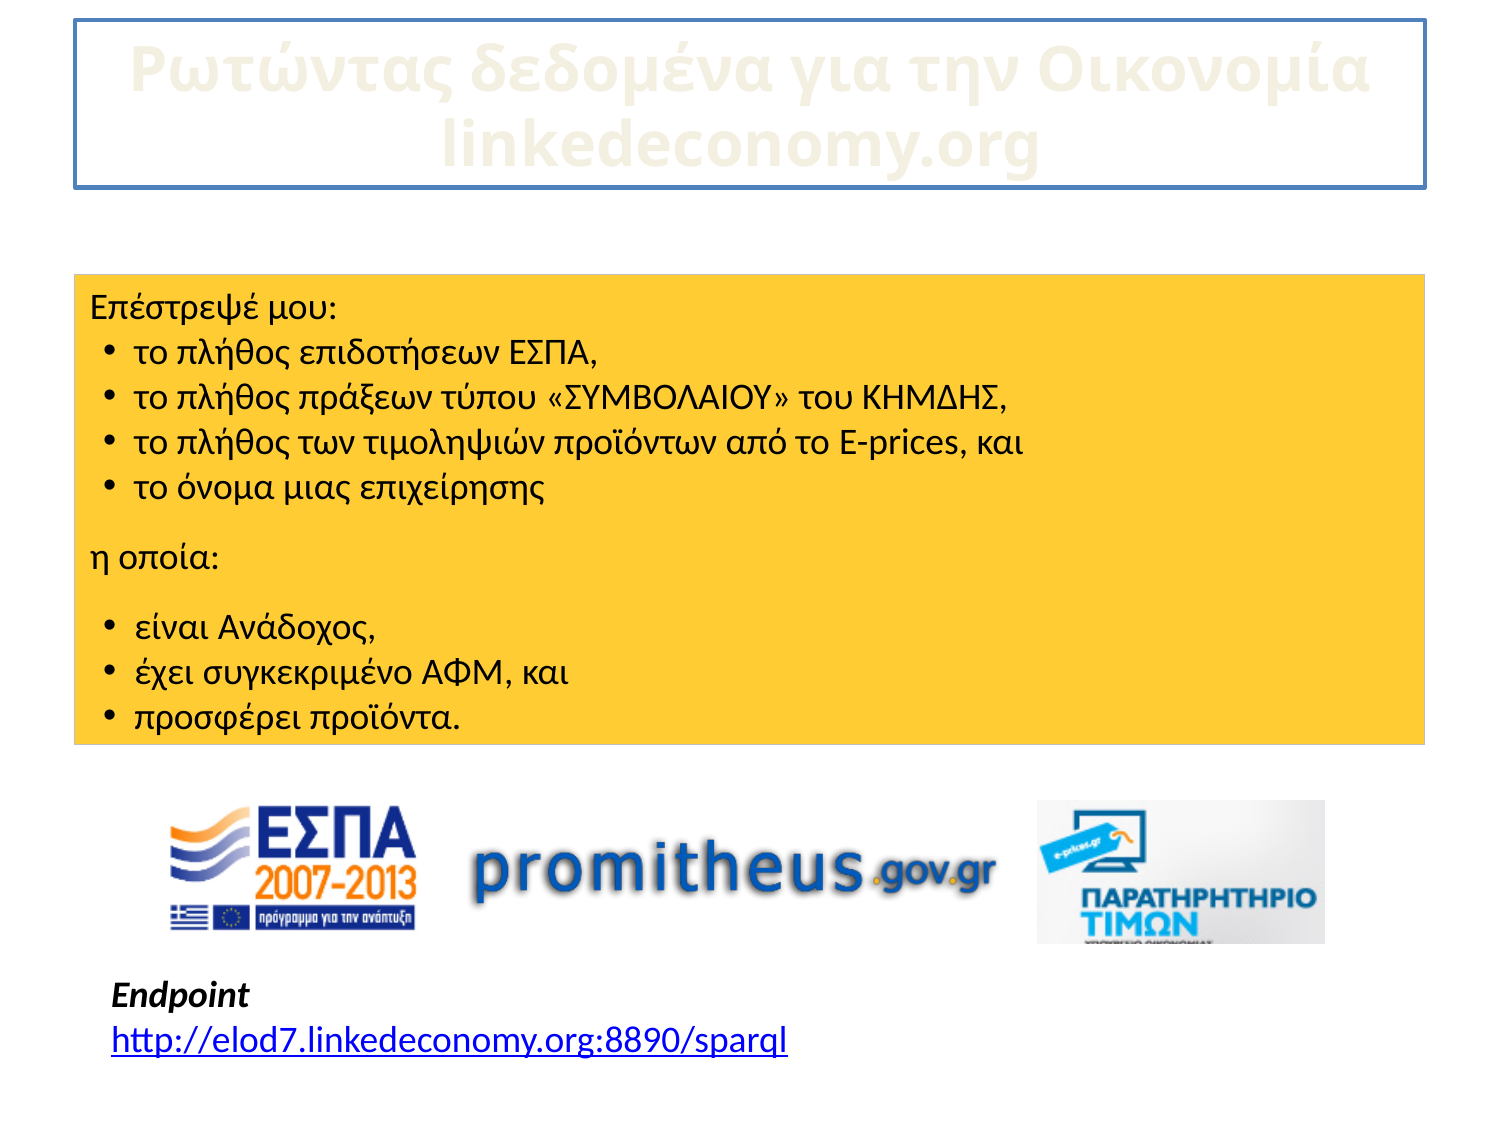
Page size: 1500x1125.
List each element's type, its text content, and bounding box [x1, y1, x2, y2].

text_box Endpoint http://elod7.linkedeconomy.org:8890/sparql [96, 962, 804, 1068]
title Ρωτώντας δεδομένα για την Οικονομία linkedeconomy.org [73, 18, 1427, 190]
text_box Επέστρεψέ μου: το πλήθος επιδοτήσεων ΕΣΠΑ, το πλήθος πράξεων τύπου «ΣΥΜΒΟΛΑΙΟΥ» του ΚΗΜΔΗΣ, το πλήθος των τιμοληψιών προϊόντων από το E-prices, και το όνομα μιας επιχείρησης η οποία: είναι Ανάδοχος, έχει συγκεκριμένο ΑΦΜ, και προσφέρει προϊόντα. [74, 274, 1425, 745]
picture [149, 783, 1326, 944]
